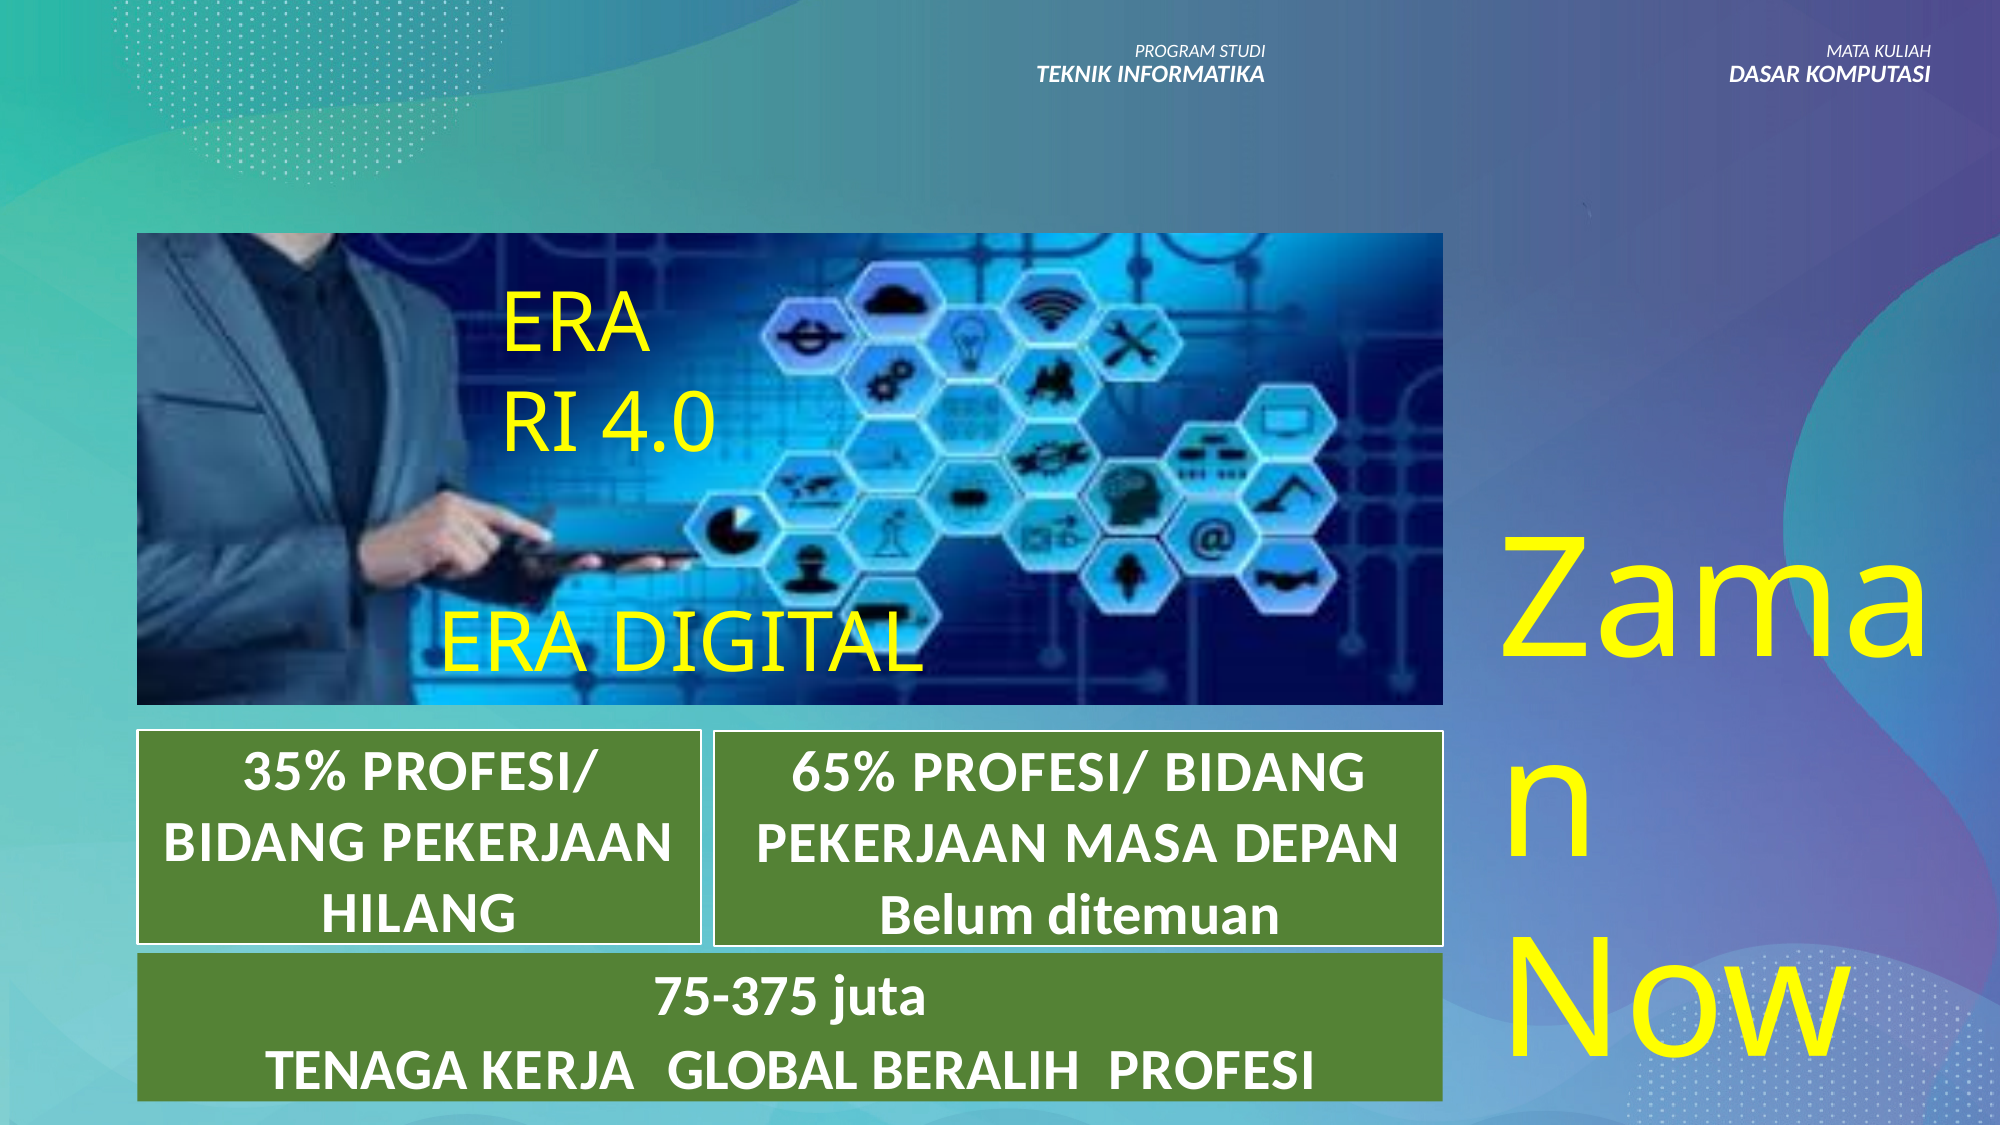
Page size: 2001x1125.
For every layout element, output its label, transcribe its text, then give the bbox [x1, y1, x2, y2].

text_box MATA KULIAH DASAR KOMPUTASI [1569, 33, 1946, 118]
text_box [1443, 789, 1569, 933]
text_box 35% PROFESI/ BIDANG PEKERJAAN HILANG [137, 730, 702, 944]
text_box [906, 400, 1542, 752]
picture [0, 0, 2000, 1125]
text_box 75-375 juta TENAGA KERJA GLOBAL BERALIH PROFESI [137, 953, 1443, 1102]
text_box 65% PROFESI/ BIDANG PEKERJAAN MASA DEPAN Belum ditemuan [713, 730, 1443, 947]
title Zaman Now [1482, 389, 1970, 1098]
text_box PROGRAM STUDI TEKNIK INFORMATIKA [904, 33, 1281, 118]
